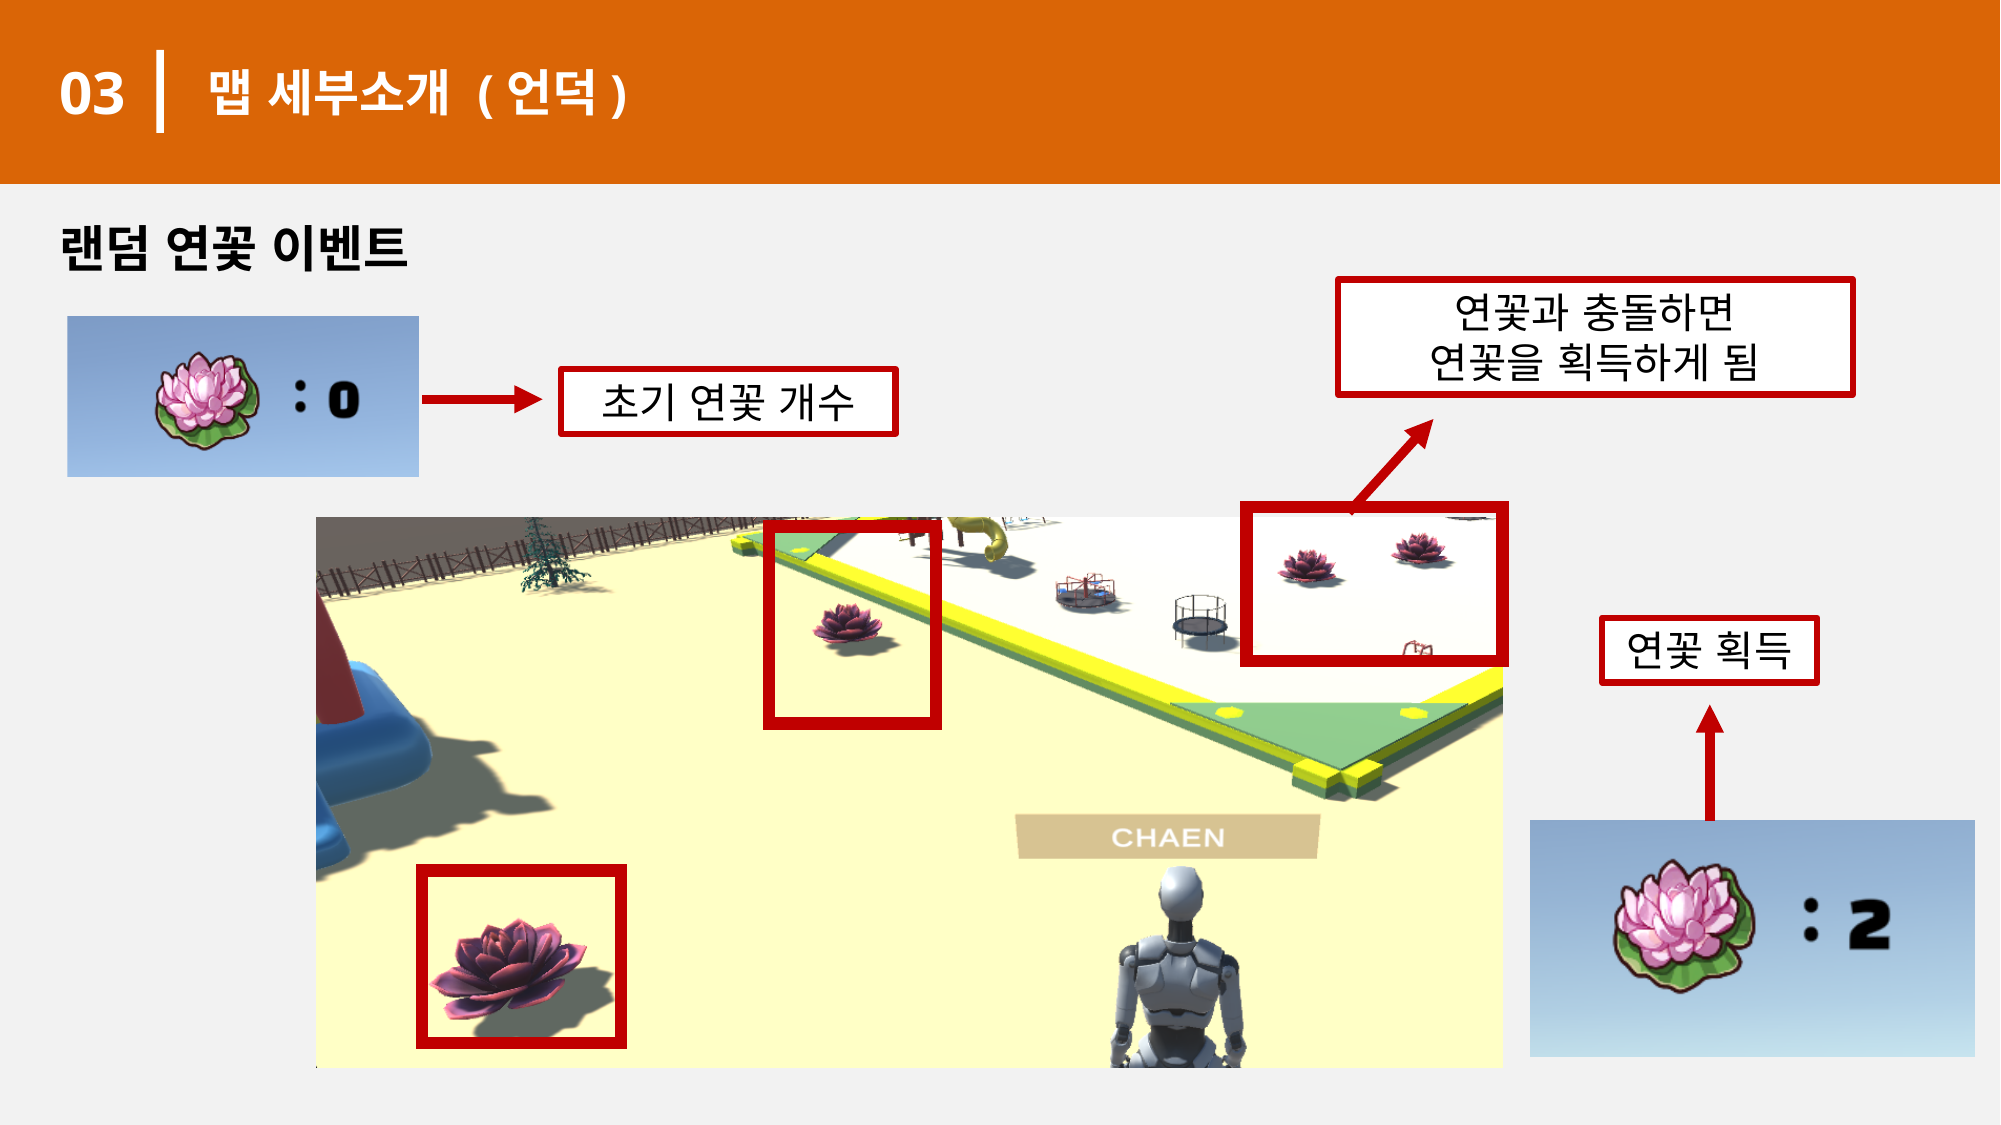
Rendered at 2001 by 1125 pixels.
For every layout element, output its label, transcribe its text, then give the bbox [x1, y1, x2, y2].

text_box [44, 48, 1210, 135]
text_box [1245, 506, 1503, 517]
picture [67, 316, 419, 477]
text_box 연꽃 획득 [1602, 617, 1818, 683]
text_box ae동국 [1771, 53, 1956, 189]
text_box 연꽃과 충돌하면 연꽃을 획득하게 됨 [1338, 279, 1853, 395]
picture [316, 517, 1503, 1068]
text_box 랜덤 연꽃 이벤트 [44, 210, 589, 286]
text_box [1348, 419, 1434, 513]
text_box 초기 연꽃 개수 [561, 368, 896, 434]
picture [1530, 820, 1975, 1057]
